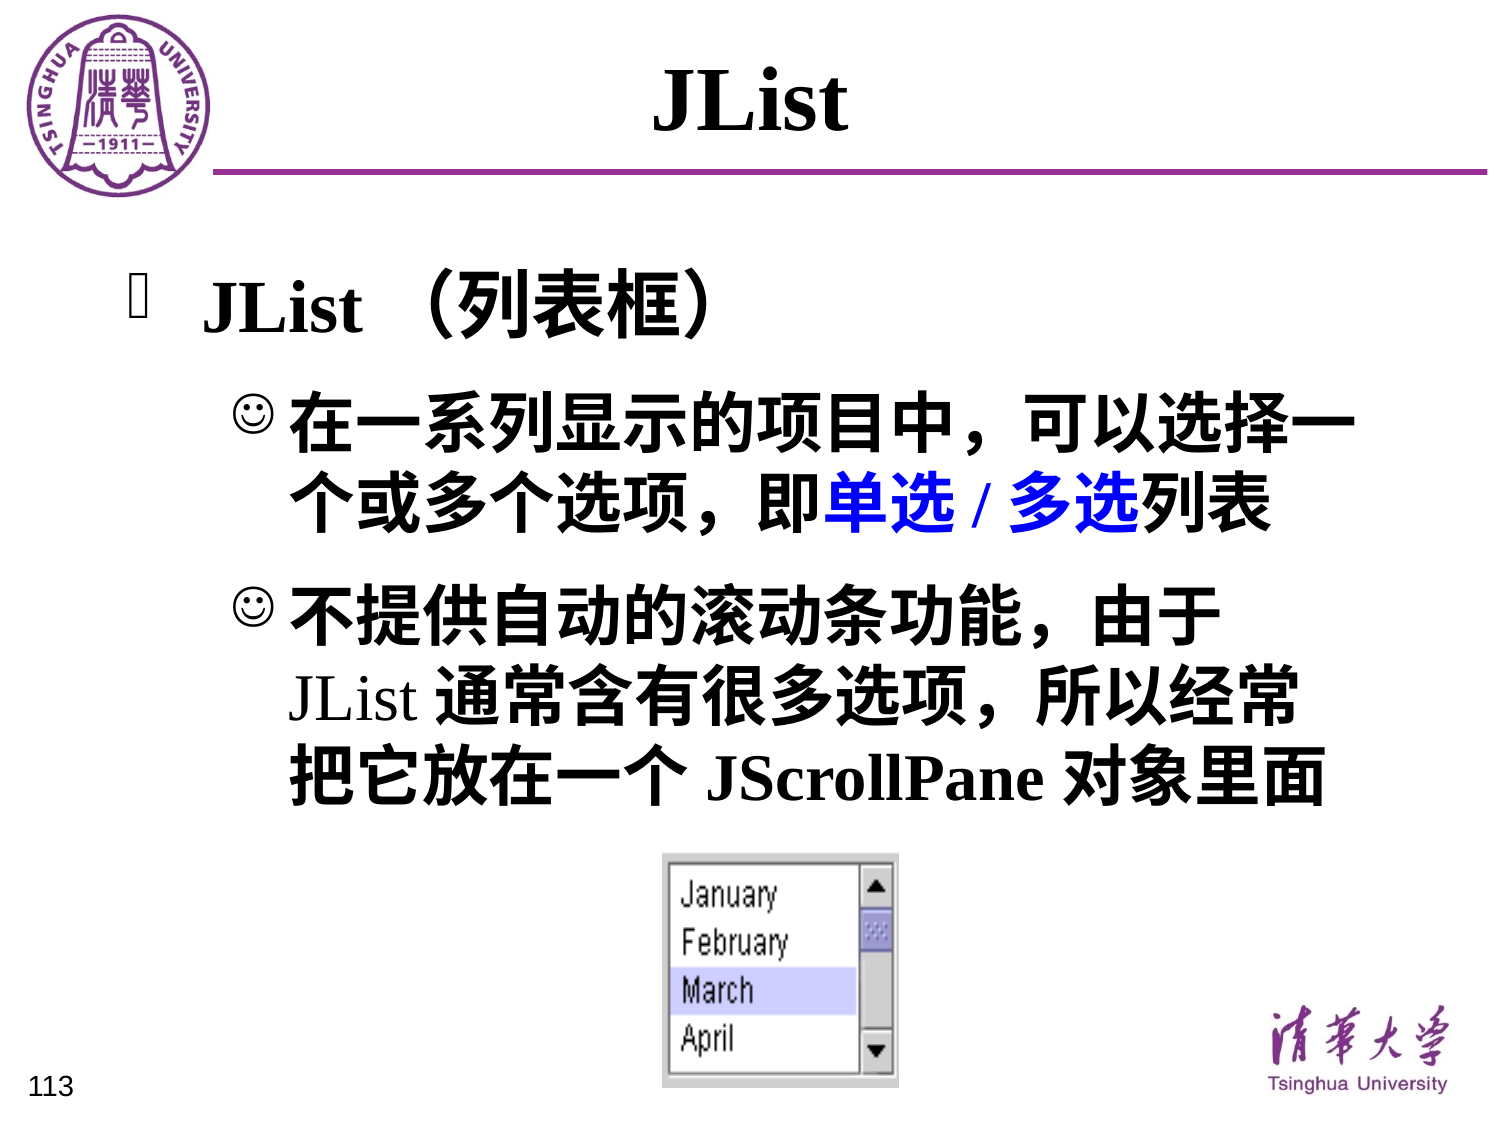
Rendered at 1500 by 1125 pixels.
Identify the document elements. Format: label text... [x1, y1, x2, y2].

picture [24, 12, 213, 37]
picture [1262, 999, 1454, 1101]
picture [24, 151, 213, 200]
footer 113 [12, 1059, 176, 1125]
title JList [24, 37, 1476, 151]
picture [662, 850, 899, 1088]
text_box JList（列表框） 在一系列显示的项目中，可以选择一个或多个选项，即单选/多选列表 不提供自动的滚动条功能，由于JList通常含有很多选项，所以经常把它放在一个JScrollPane对象里面 [112, 249, 1375, 1013]
